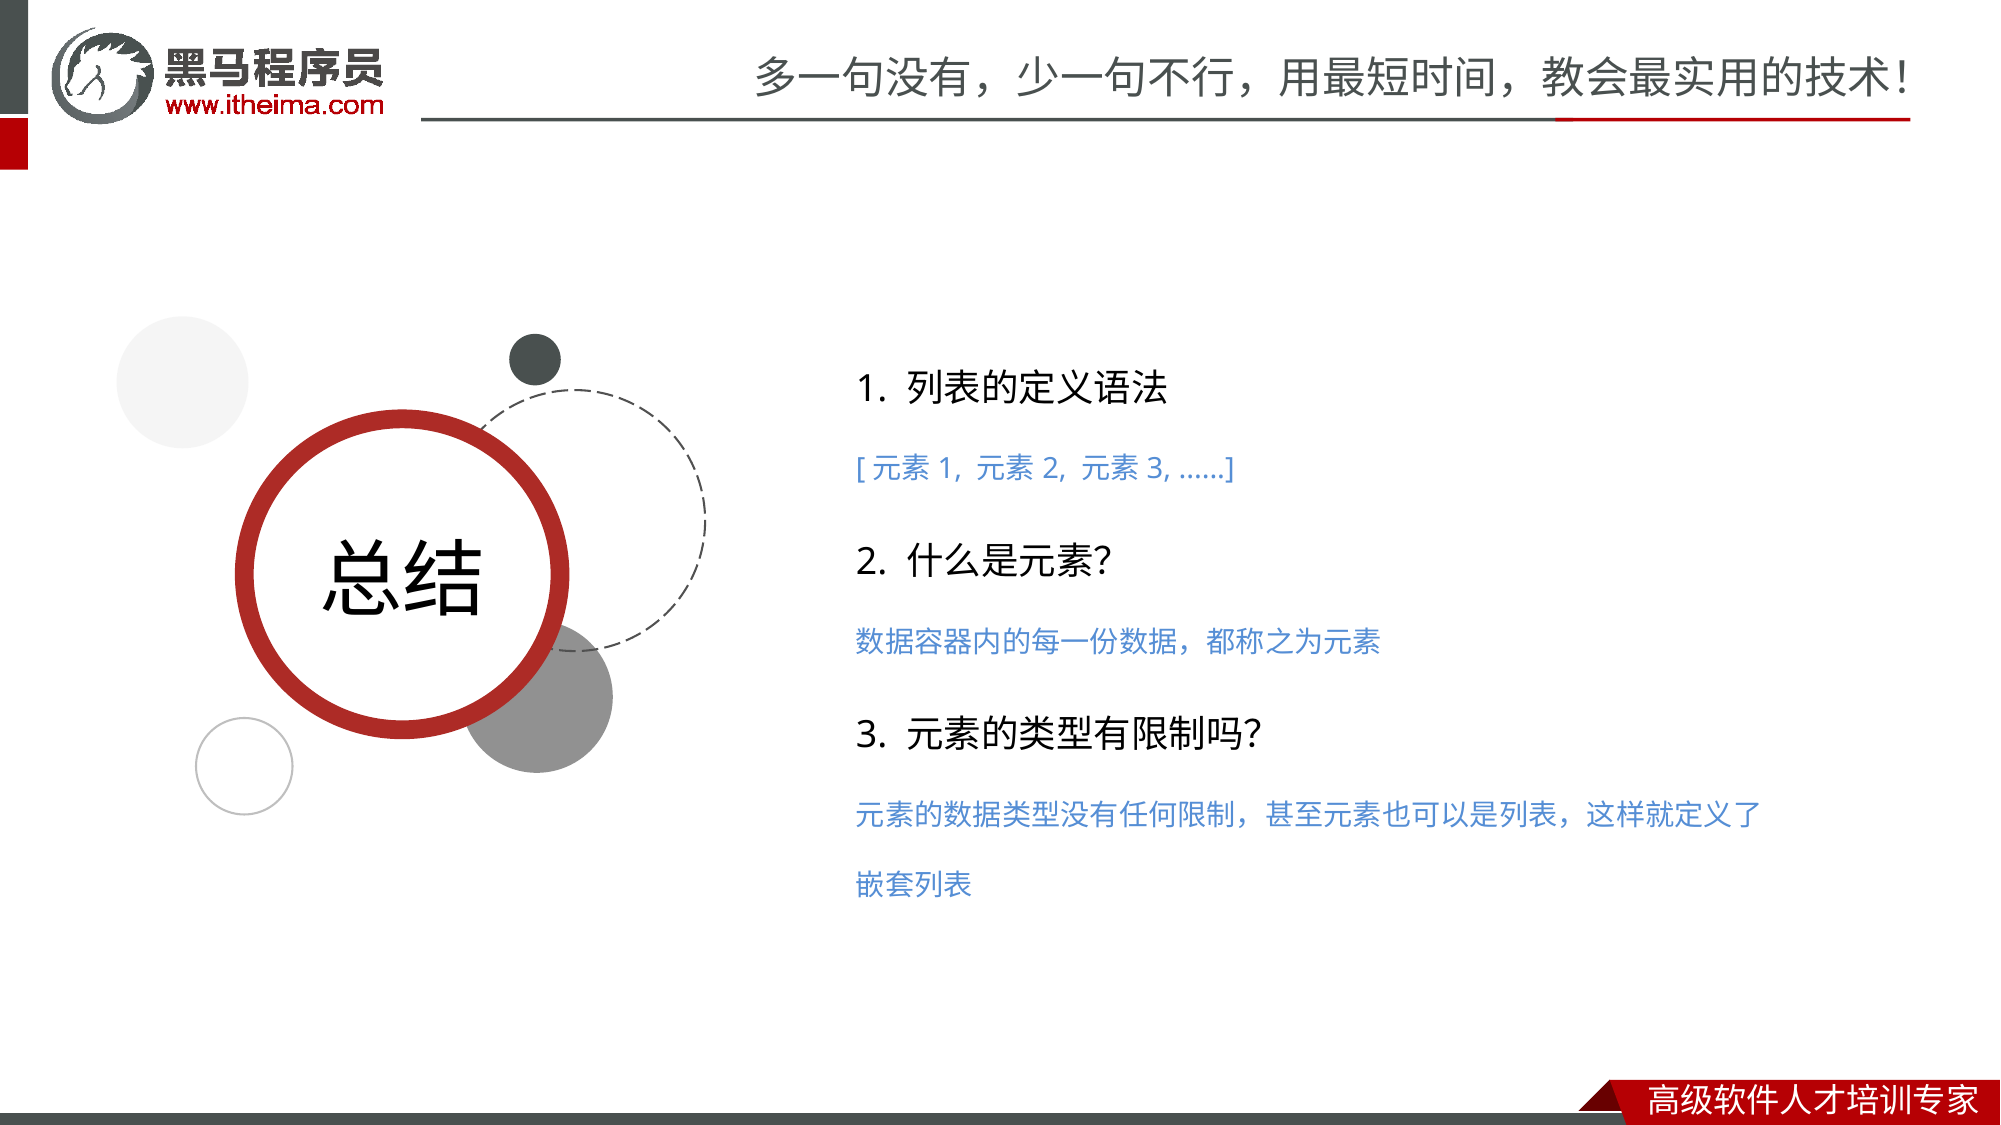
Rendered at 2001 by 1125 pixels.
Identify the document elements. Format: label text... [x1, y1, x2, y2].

picture [50, 26, 384, 125]
list 1. 列表的定义语法 [元素1, 元素2, 元素3, ......] 2. 什么是元素？ 数据容器内的每一份数据，都称之为元素 3. 元素的类型有限制吗？ 元素的数据类型没有任何限制，甚至元素也可以是列表，这样就定义了嵌套列表 [841, 239, 1786, 980]
